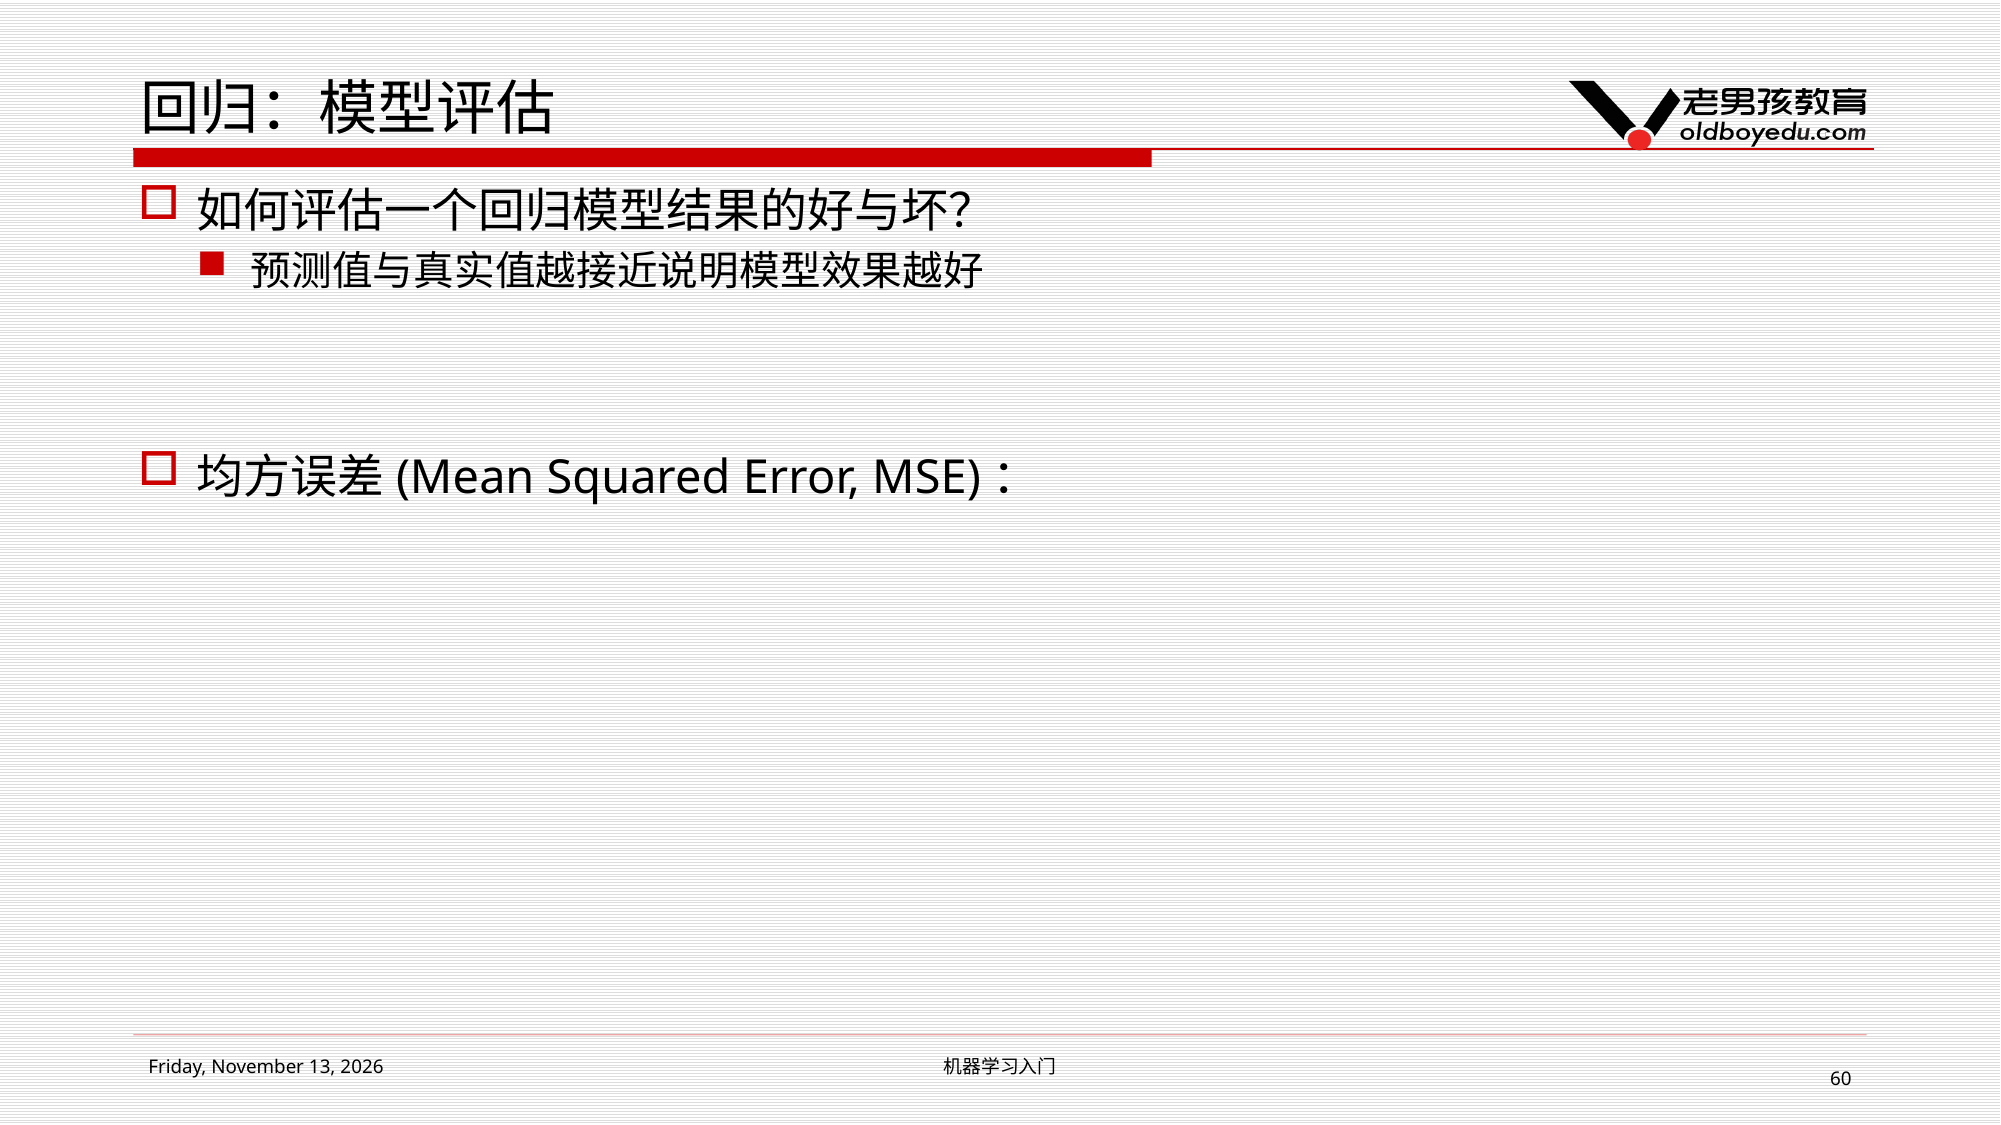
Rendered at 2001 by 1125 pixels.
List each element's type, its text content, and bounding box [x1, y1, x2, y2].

title 回归：模型评估 [125, 50, 1876, 149]
slide_number 60 [1433, 1058, 1867, 1103]
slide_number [133, 1046, 567, 1103]
footer 机器学习入门 [683, 1046, 1317, 1103]
